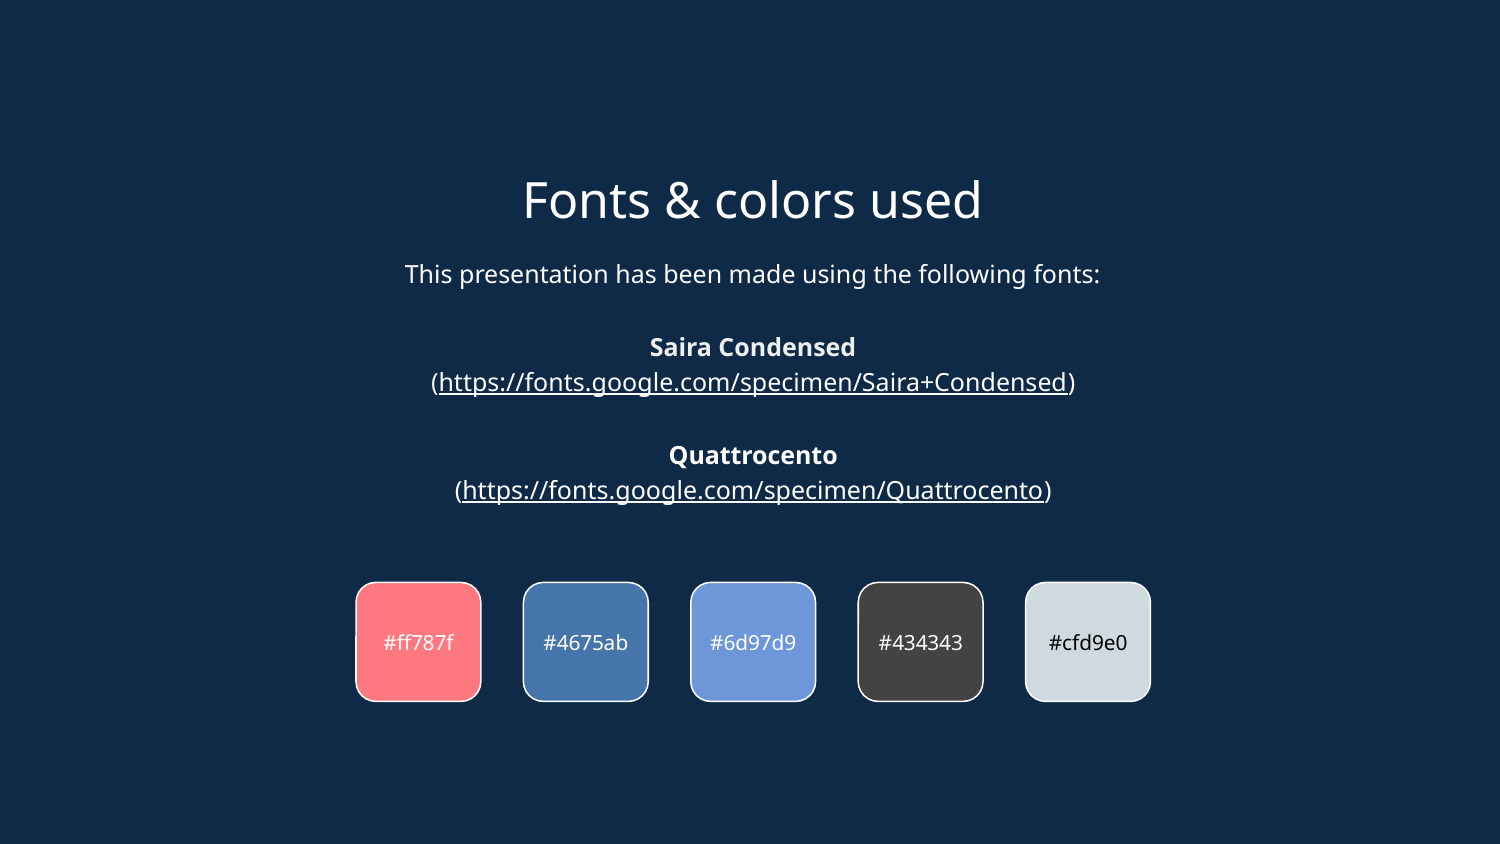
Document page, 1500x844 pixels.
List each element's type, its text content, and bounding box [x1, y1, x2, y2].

list This presentation has been made using the following fonts: [175, 239, 1332, 312]
title Fonts & colors used [175, 153, 1332, 233]
list Saira Condensed (https://fonts.google.com/specimen/Saira+Condensed) Quattrocento (https://fonts.google.com/specimen/Quattrocento) [175, 314, 1332, 521]
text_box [355, 582, 1151, 702]
